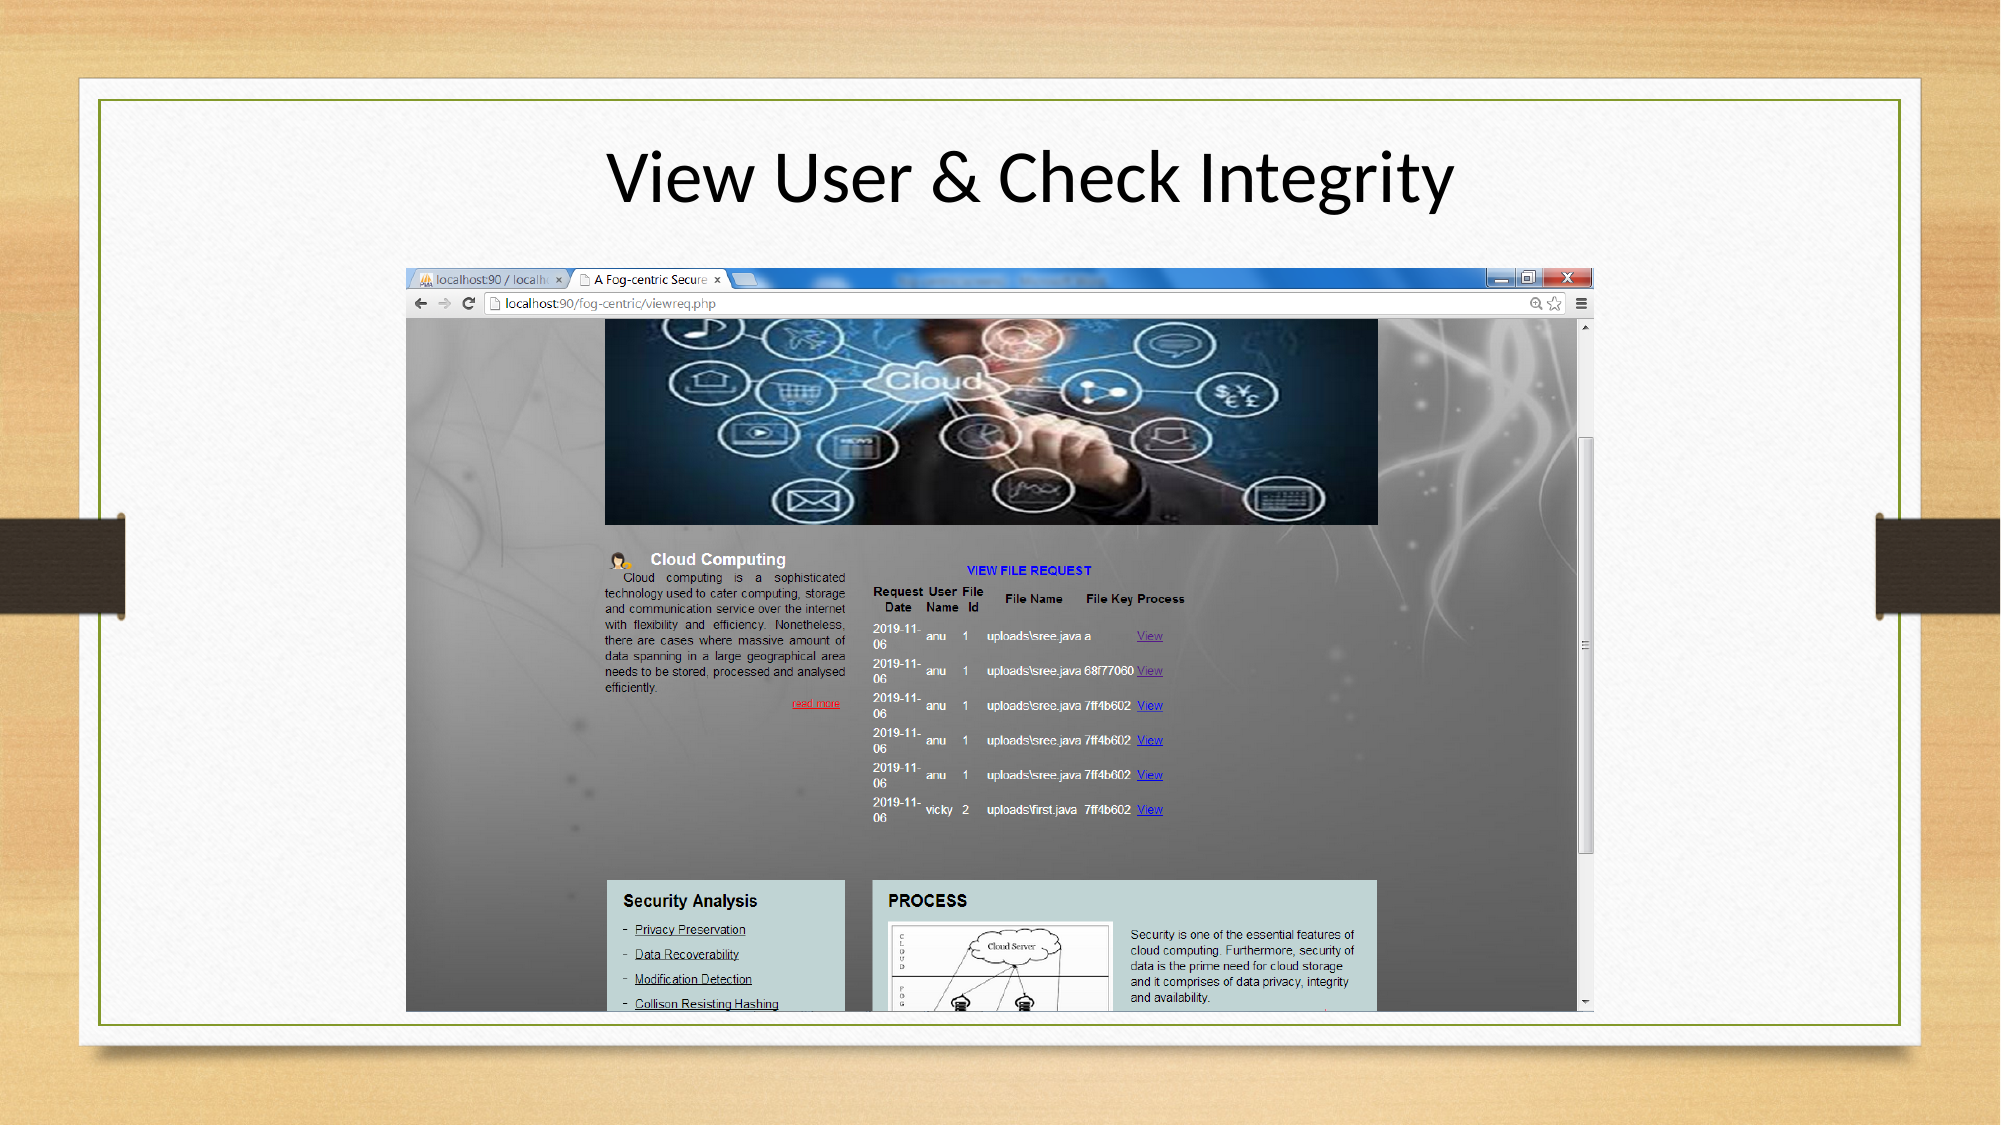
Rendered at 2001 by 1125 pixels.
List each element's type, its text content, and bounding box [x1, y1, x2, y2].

picture [0, 0, 2001, 1125]
text_box View User & Check Integrity [591, 113, 1594, 225]
